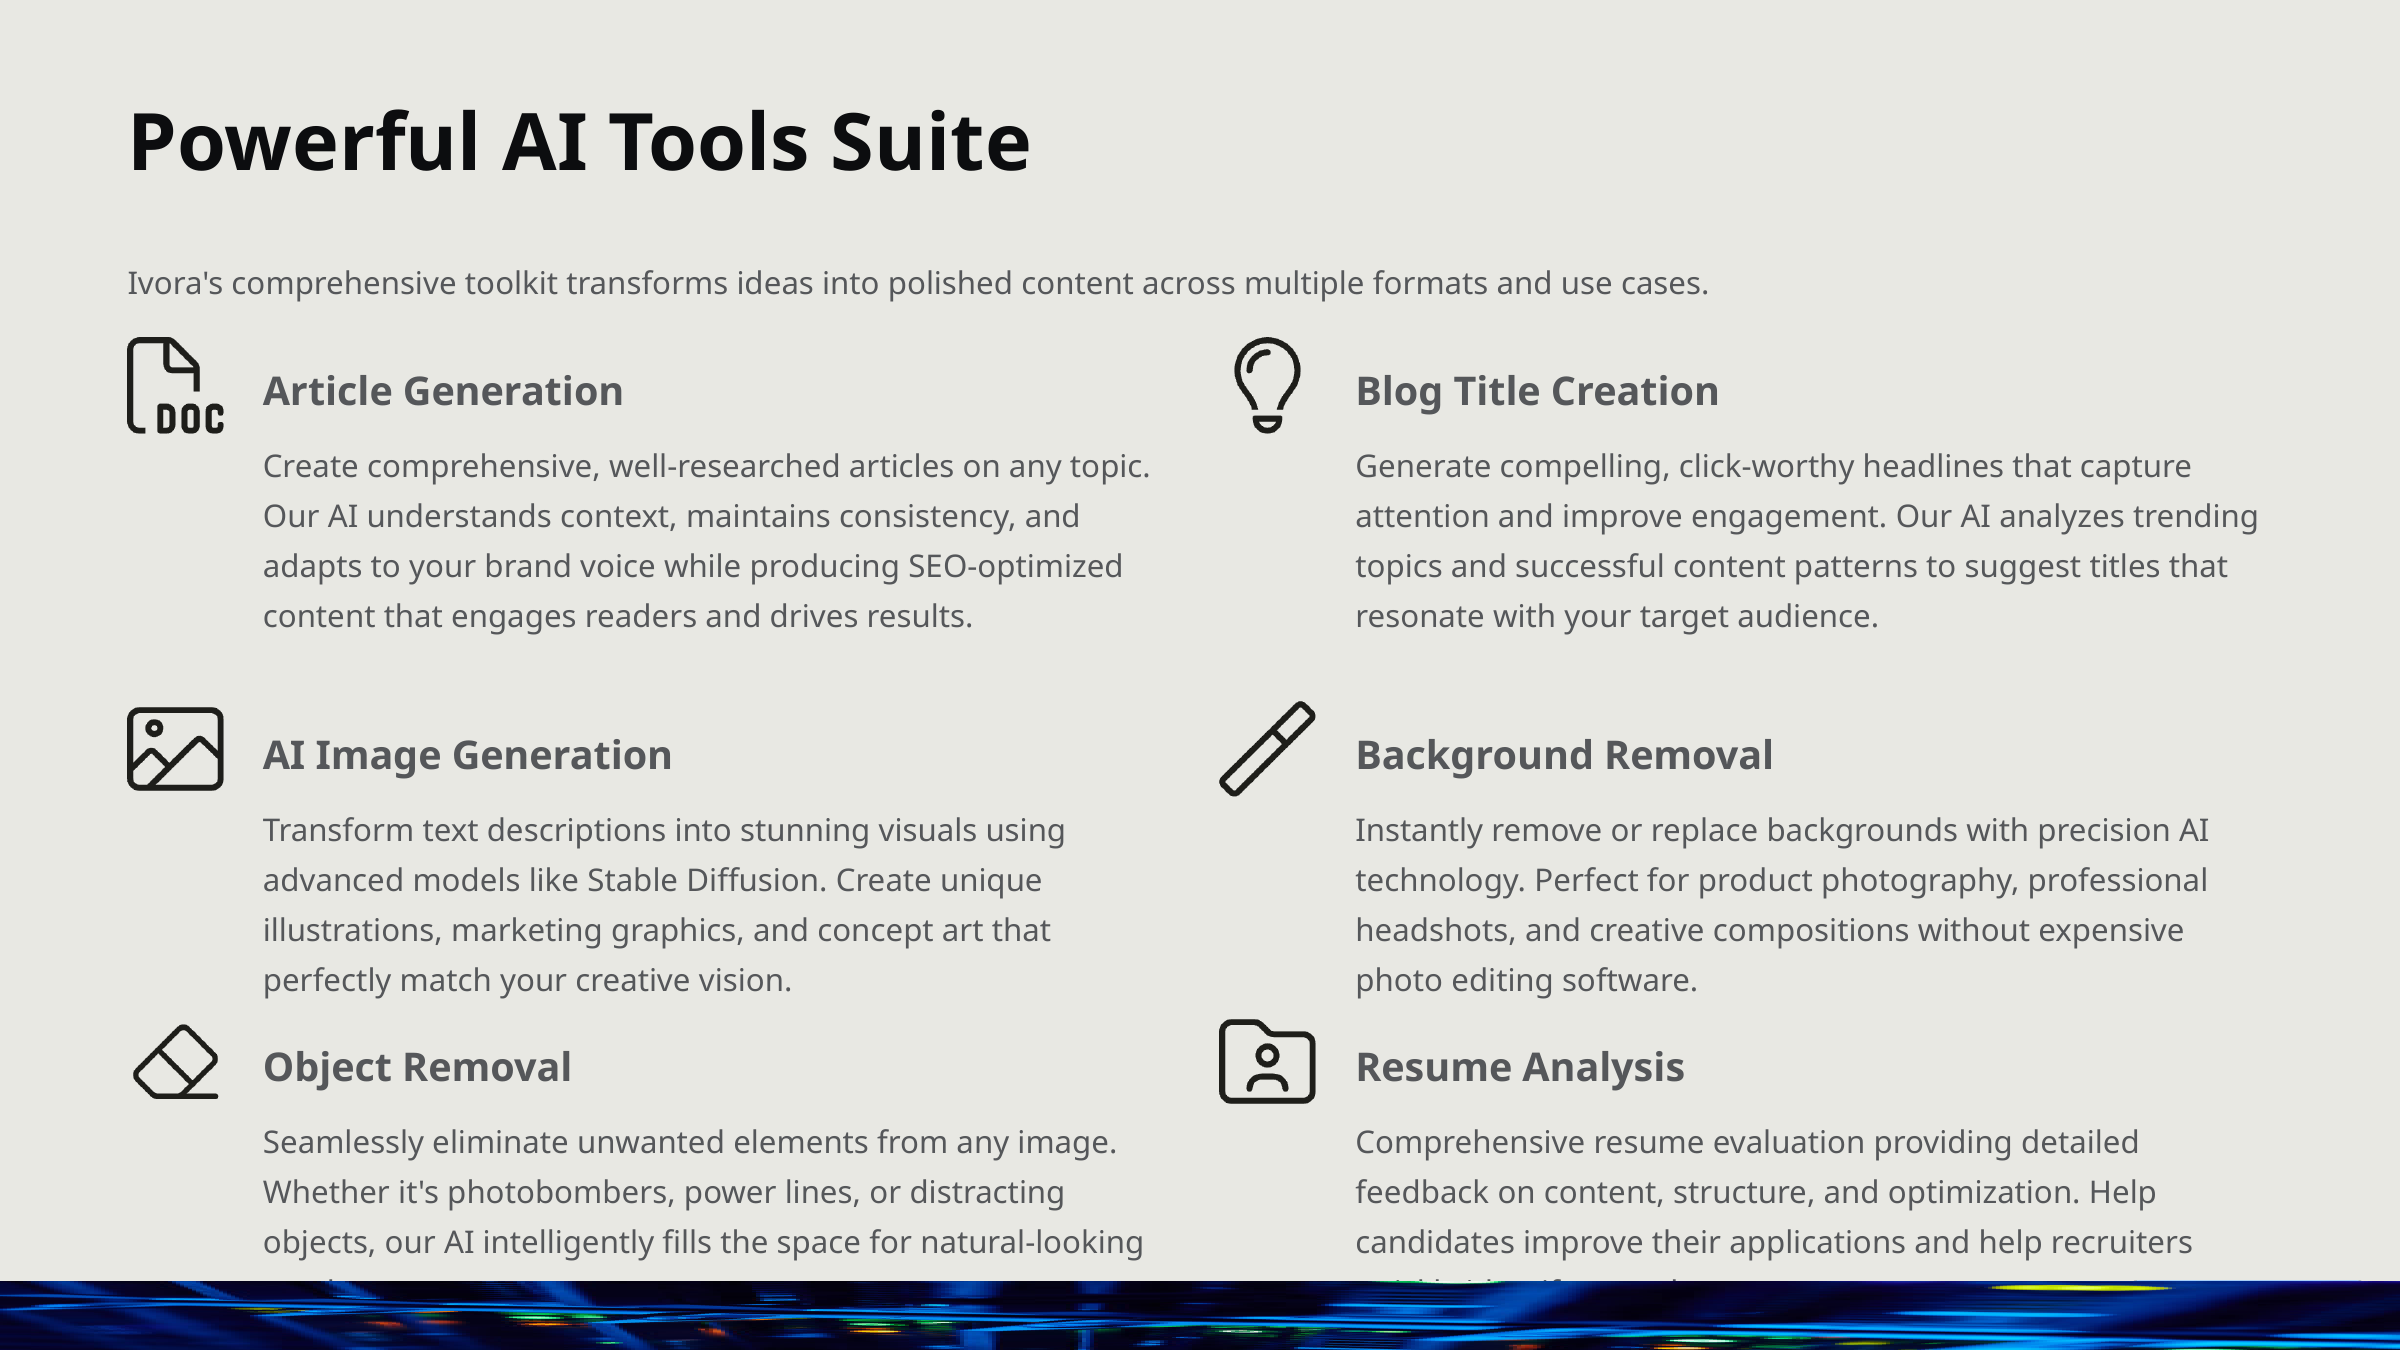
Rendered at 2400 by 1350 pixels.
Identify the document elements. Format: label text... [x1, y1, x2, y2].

text_box Blog Title Creation [1355, 364, 1847, 415]
picture [0, 1271, 2400, 1350]
picture [127, 701, 224, 798]
text_box Comprehensive resume evaluation providing detailed feedback on content, structure, and optimization. Help candidates improve their applications and help recruiters quickly identify top talent. [1355, 1109, 2273, 1263]
text_box Seamlessly eliminate unwanted elements from any image. Whether it's photobombers, power lines, or distracting objects, our AI intelligently fills the space for natural-looking results. [262, 1109, 1180, 1263]
text_box Background Removal [1355, 728, 1872, 779]
picture [127, 1013, 224, 1110]
text_box Transform text descriptions into stunning visuals using advanced models like Stable Diffusion. Create unique illustrations, marketing graphics, and concept art that perfectly match your creative vision. [262, 797, 1180, 951]
text_box Instantly remove or replace backgrounds with precision AI technology. Perfect for product photography, professional headshots, and creative compositions without expensive photo editing software. [1355, 797, 2273, 951]
text_box Create comprehensive, well-researched articles on any topic. Our AI understands context, maintains consistency, and adapts to your brand voice while producing SEO-optimized content that engages readers and drives results. [262, 433, 1180, 638]
picture [127, 337, 224, 434]
text_box Generate compelling, click-worthy headlines that capture attention and improve engagement. Our AI analyzes trending topics and successful content patterns to suggest titles that resonate with your target audience. [1355, 433, 2273, 638]
text_box Powerful AI Tools Suite [127, 87, 1320, 188]
text_box Resume Analysis [1355, 1040, 1763, 1091]
picture [1219, 701, 1316, 798]
text_box Object Removal [262, 1040, 662, 1091]
picture [1219, 1013, 1316, 1110]
text_box Ivora's comprehensive toolkit transforms ideas into polished content across multiple formats and use cases. [127, 250, 2273, 302]
text_box Article Generation [262, 364, 753, 415]
picture [1219, 337, 1316, 434]
text_box AI Image Generation [262, 728, 773, 779]
